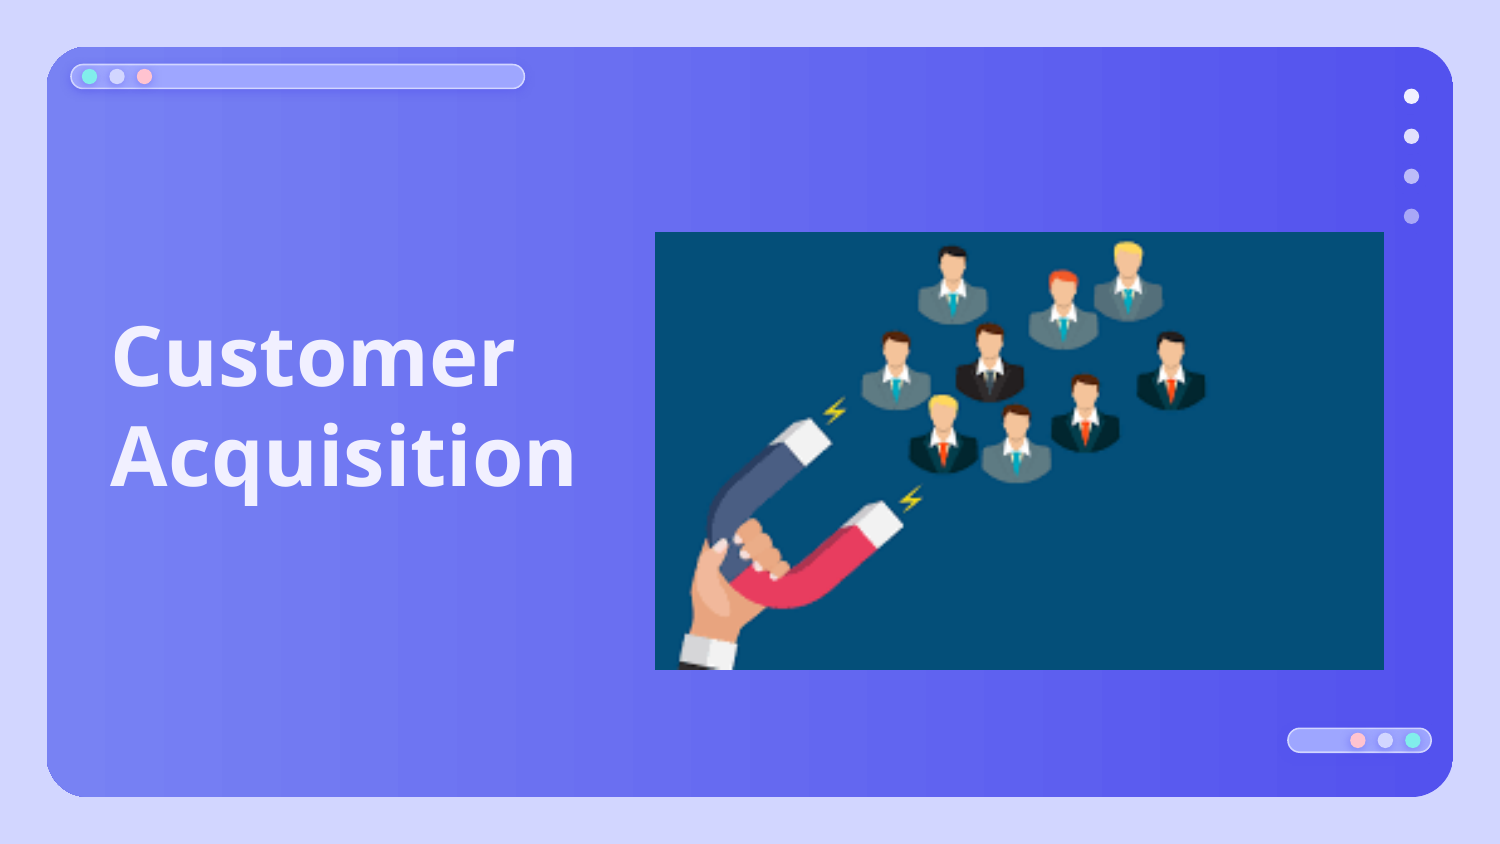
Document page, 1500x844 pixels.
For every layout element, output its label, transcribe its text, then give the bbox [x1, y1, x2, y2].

picture [655, 232, 1384, 670]
title Customer Acquisition [95, 288, 650, 458]
